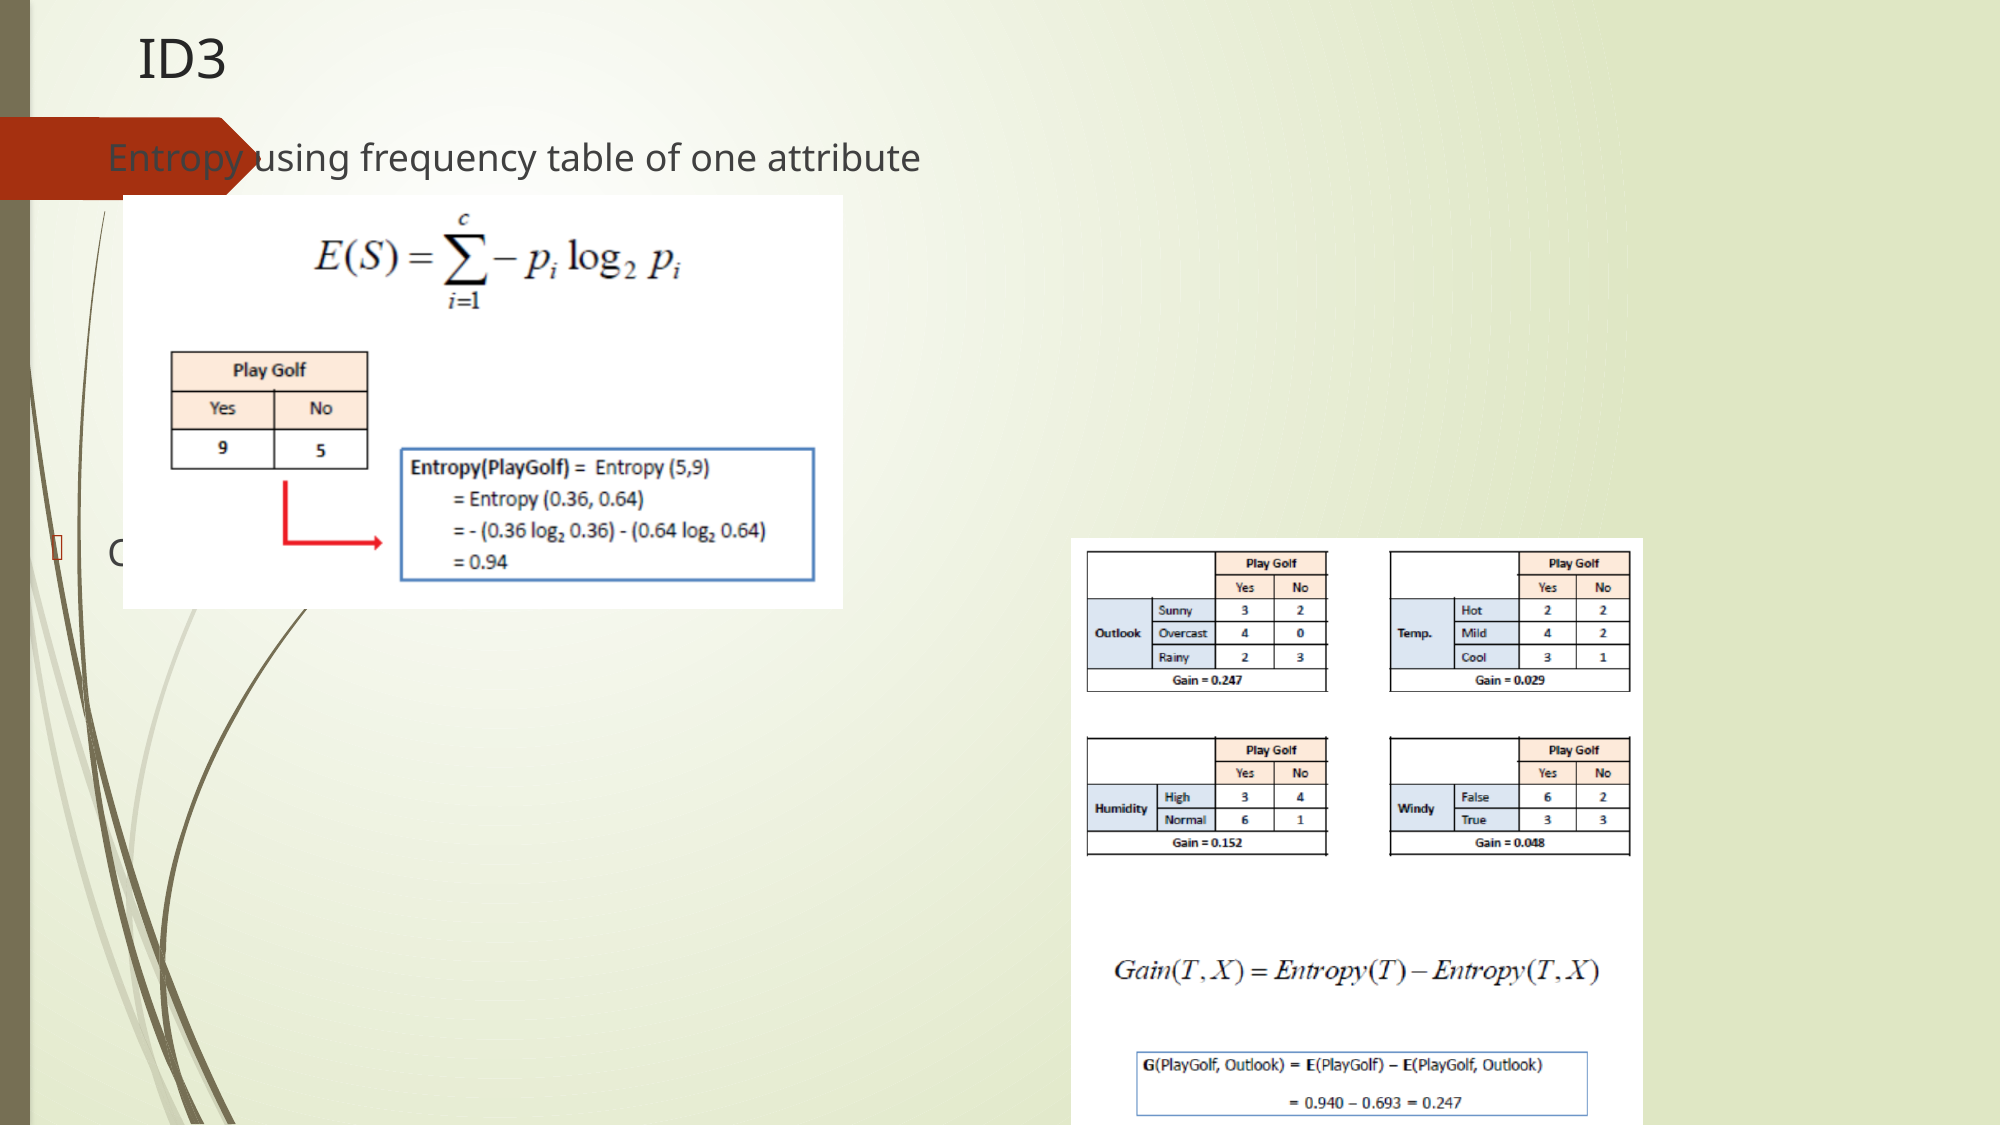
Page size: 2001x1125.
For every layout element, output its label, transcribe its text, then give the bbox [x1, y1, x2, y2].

picture [123, 194, 843, 609]
title ID3 [123, 16, 1849, 97]
list Entropy using frequency table of one attribute Calculate information gain [35, 126, 1950, 1109]
picture [1071, 537, 1643, 1125]
